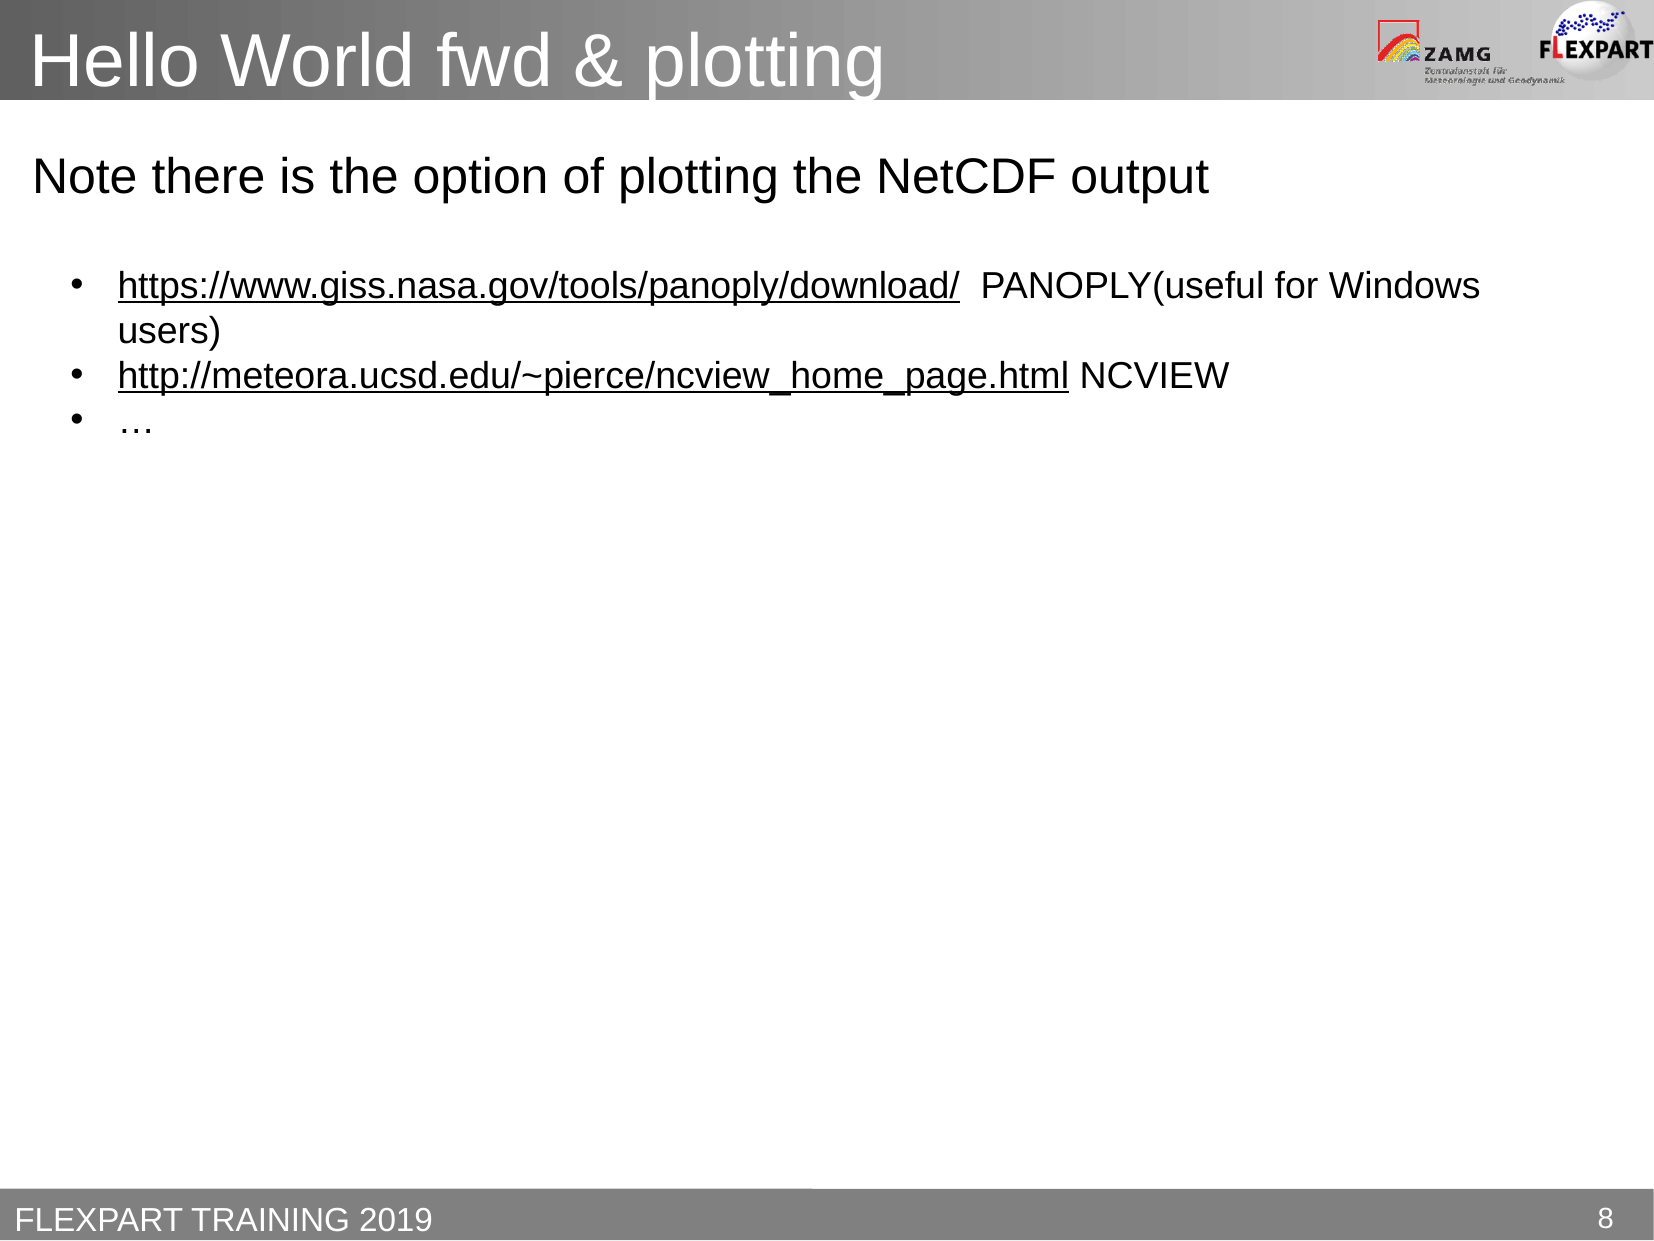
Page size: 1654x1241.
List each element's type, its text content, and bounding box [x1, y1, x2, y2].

text_box Note there is the option of plotting the NetCDF output [25, 143, 1604, 333]
picture [1524, 0, 1654, 94]
text_box https://www.giss.nasa.gov/tools/panoply/download/ PANOPLY(useful for Windows users) http://meteora.ucsd.edu/~pierce/ncview_home_page.html NCVIEW … [55, 253, 1548, 449]
text_box Hello World fwd & plotting [29, 0, 1524, 102]
